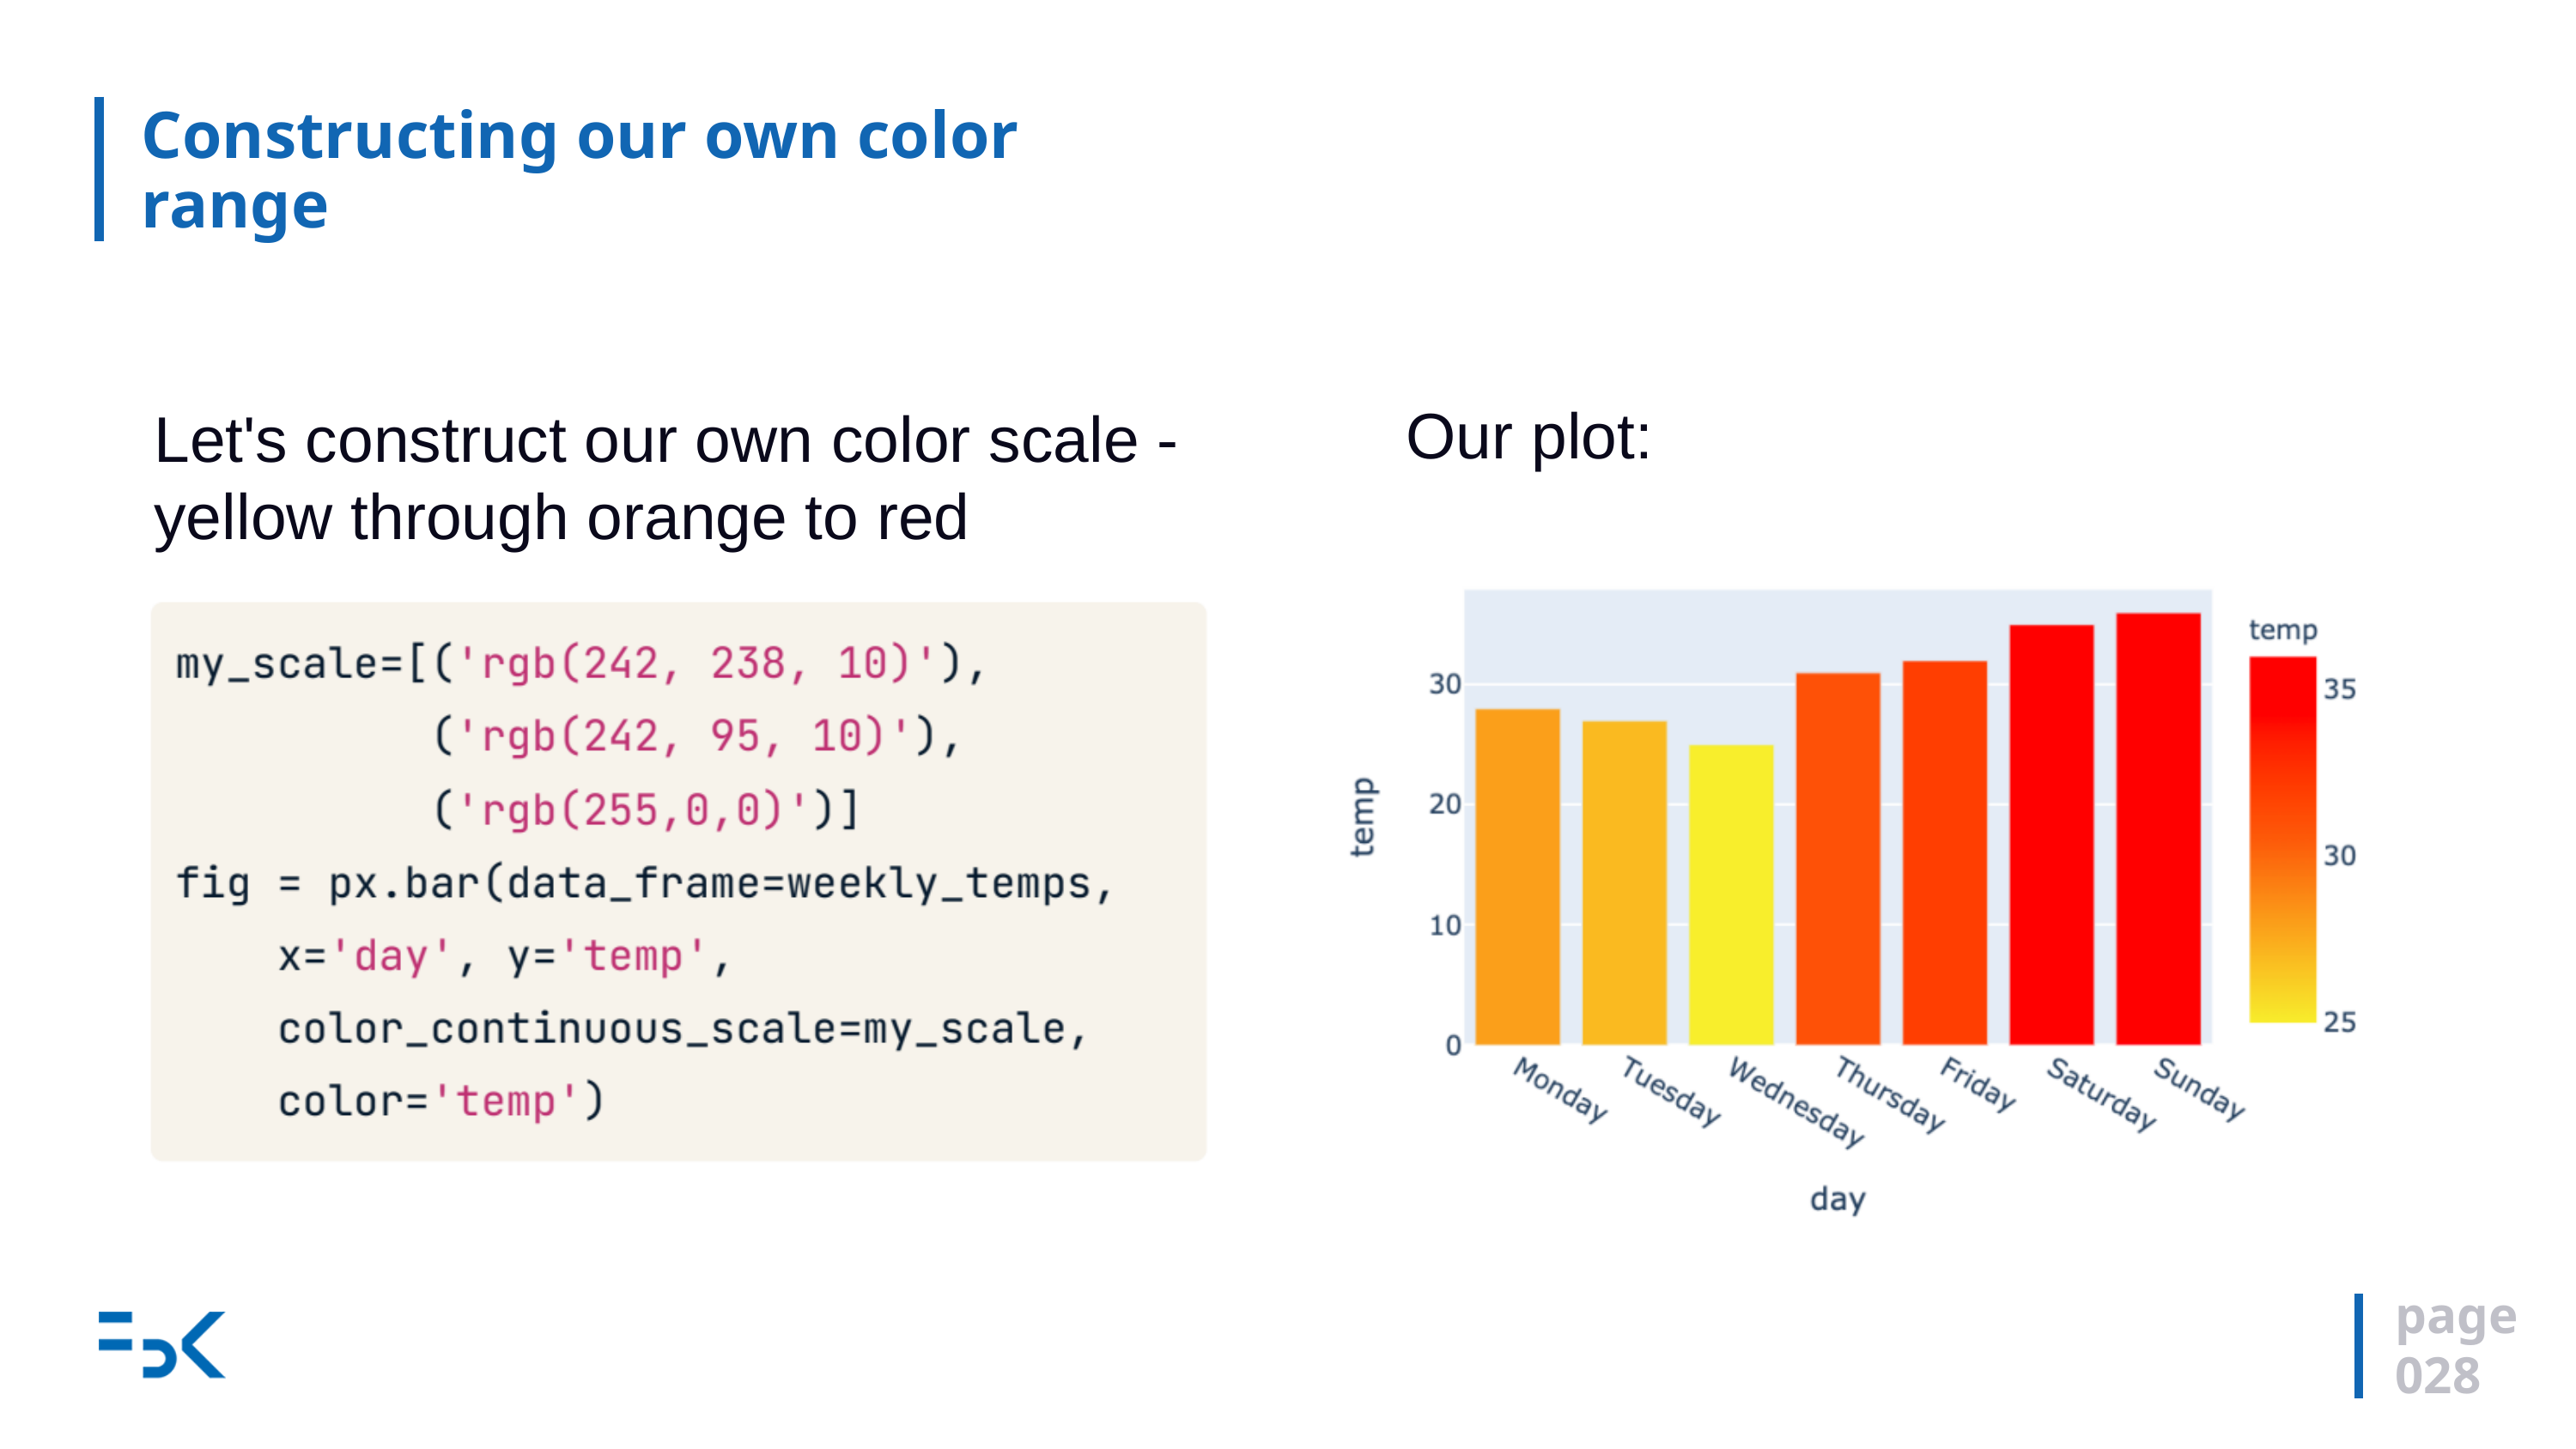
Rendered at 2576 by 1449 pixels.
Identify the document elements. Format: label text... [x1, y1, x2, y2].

text_box Our plot: [1391, 388, 2384, 478]
text_box Let's construct our own color scale - yellow through orange to red [139, 391, 1290, 559]
title Constructing our own color range [129, 96, 1174, 180]
picture [139, 595, 1211, 1172]
picture [99, 1312, 226, 1379]
picture [1309, 552, 2393, 1251]
slide_number page 0 [2383, 1277, 2544, 1412]
